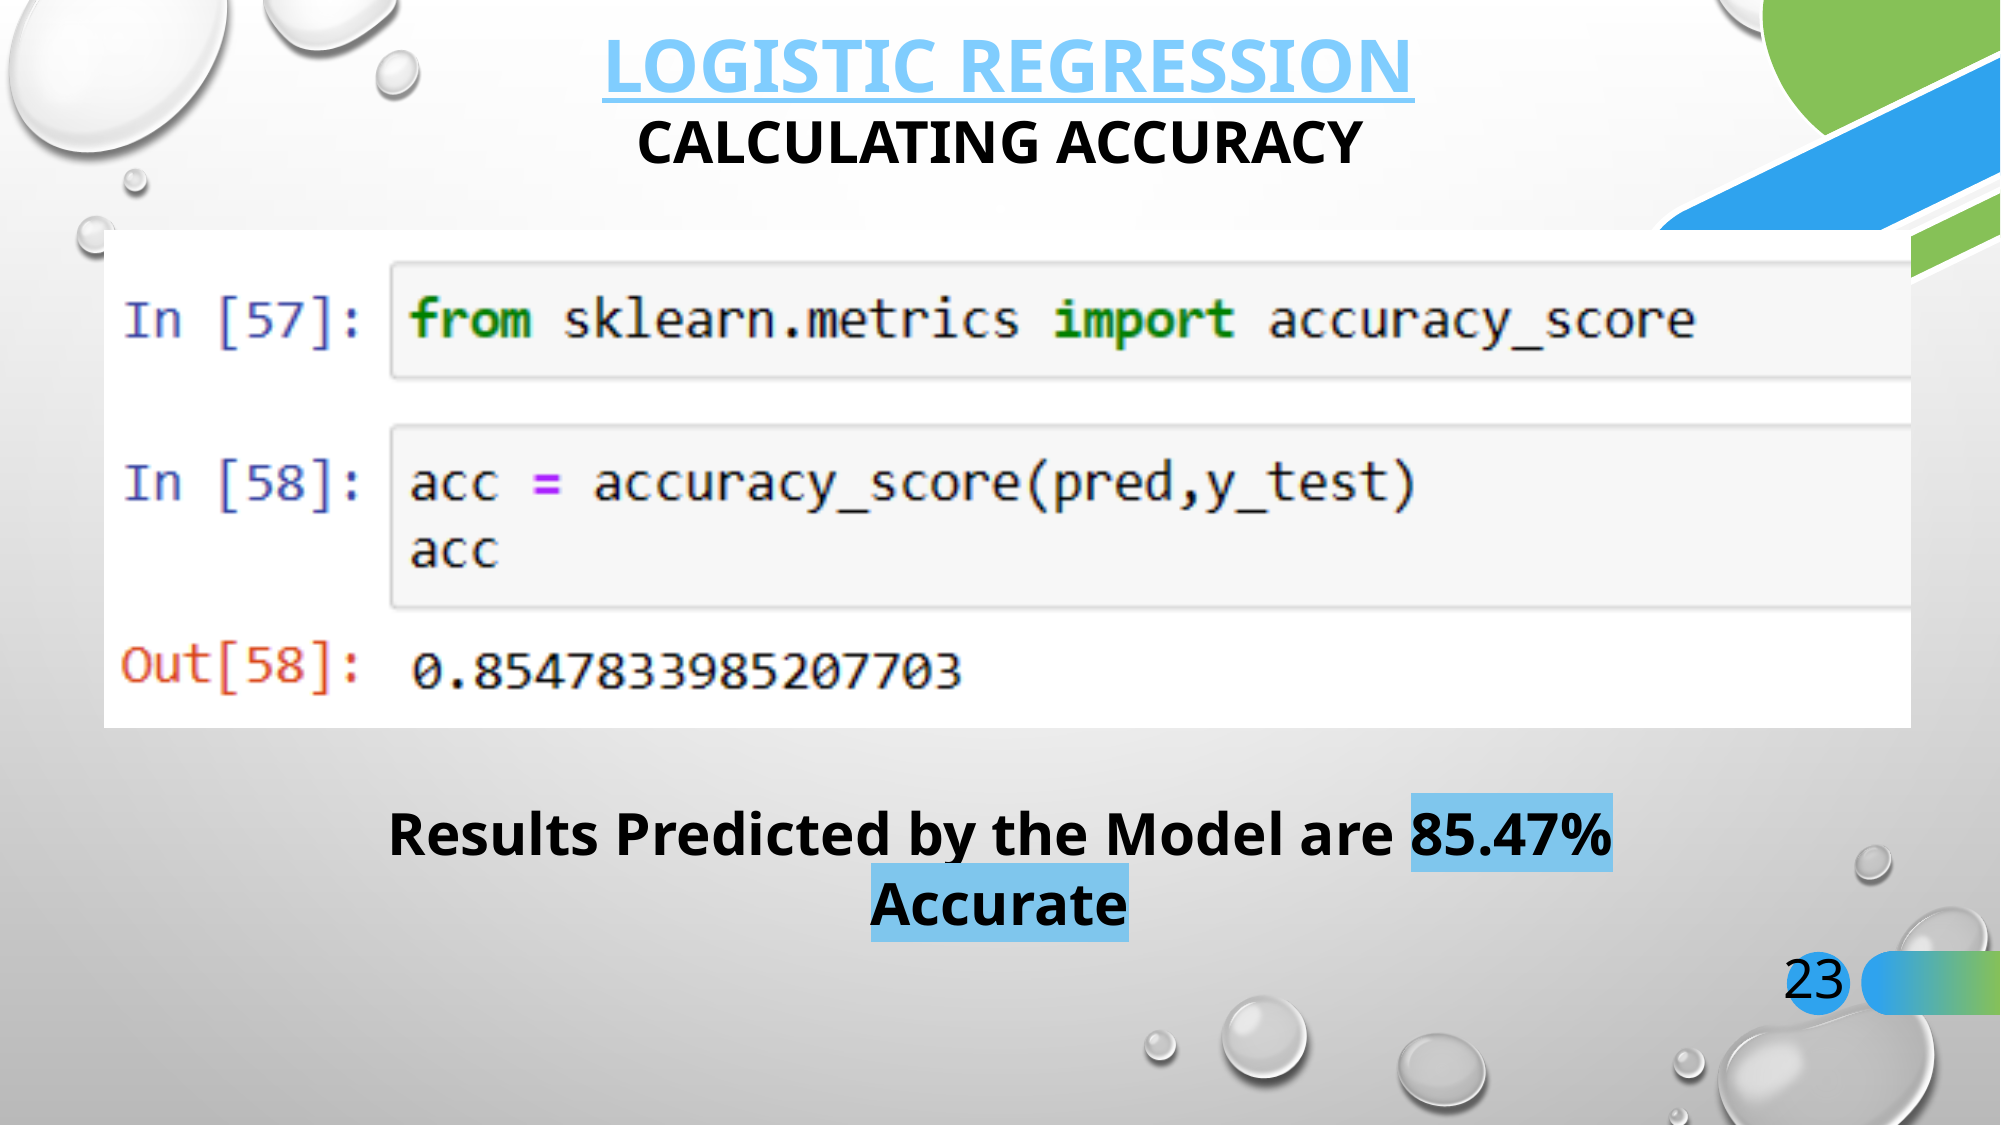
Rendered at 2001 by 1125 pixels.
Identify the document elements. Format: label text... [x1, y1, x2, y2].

text_box Results Predicted by the Model are 85.47% Accurate [307, 789, 1693, 945]
text_box CALCULATING ACCURACY [577, 105, 1423, 199]
slide_number 23 [1735, 951, 1861, 1012]
picture [0, 0, 2000, 1125]
text_box Logistic regression [586, 13, 1431, 107]
